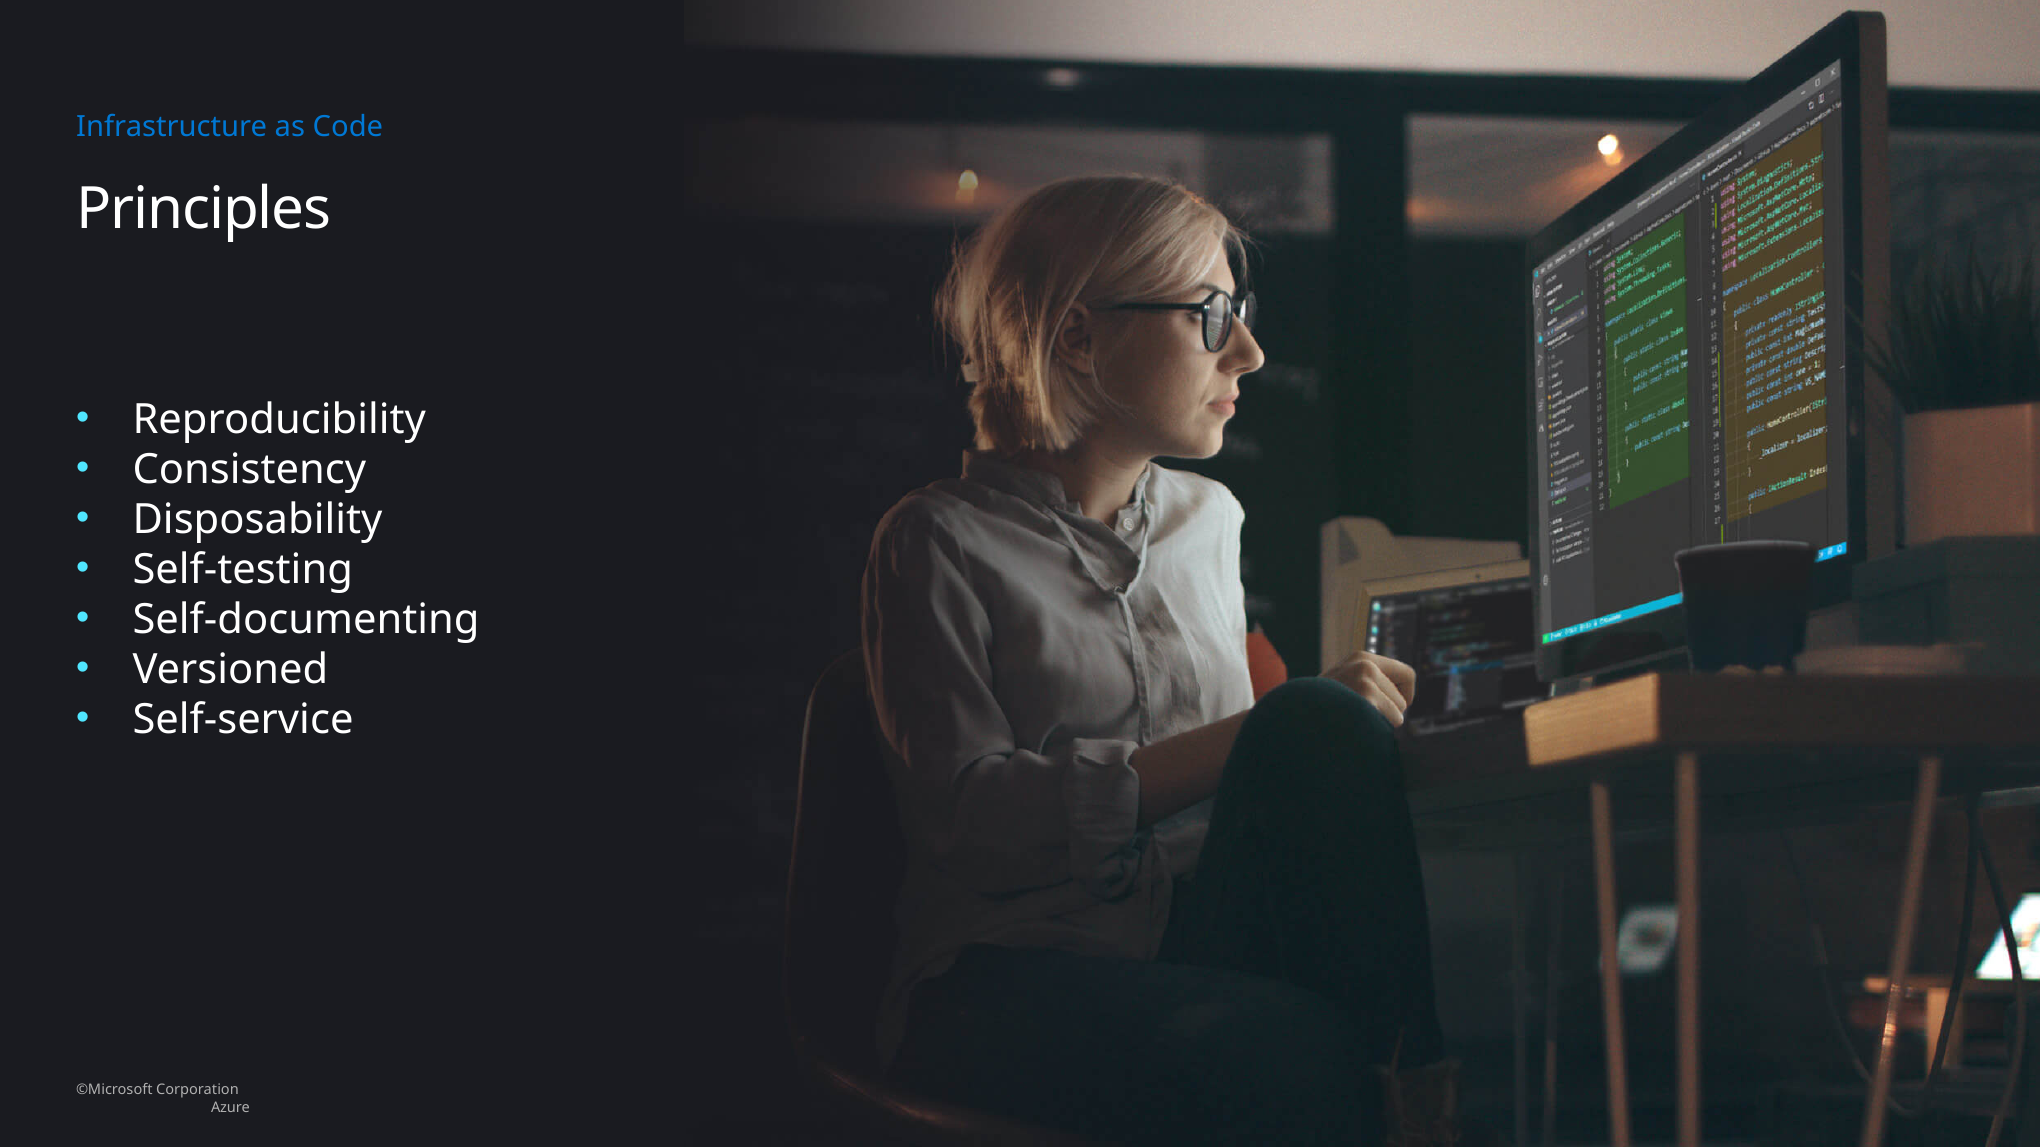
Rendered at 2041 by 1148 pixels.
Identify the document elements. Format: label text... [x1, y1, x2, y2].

title Principles [76, 173, 683, 241]
list Reproducibility Consistency Disposability Self-testing Self-documenting Versioned Self-service [76, 391, 683, 796]
picture [683, 0, 2041, 1147]
list Infrastructure as Code [76, 104, 683, 140]
